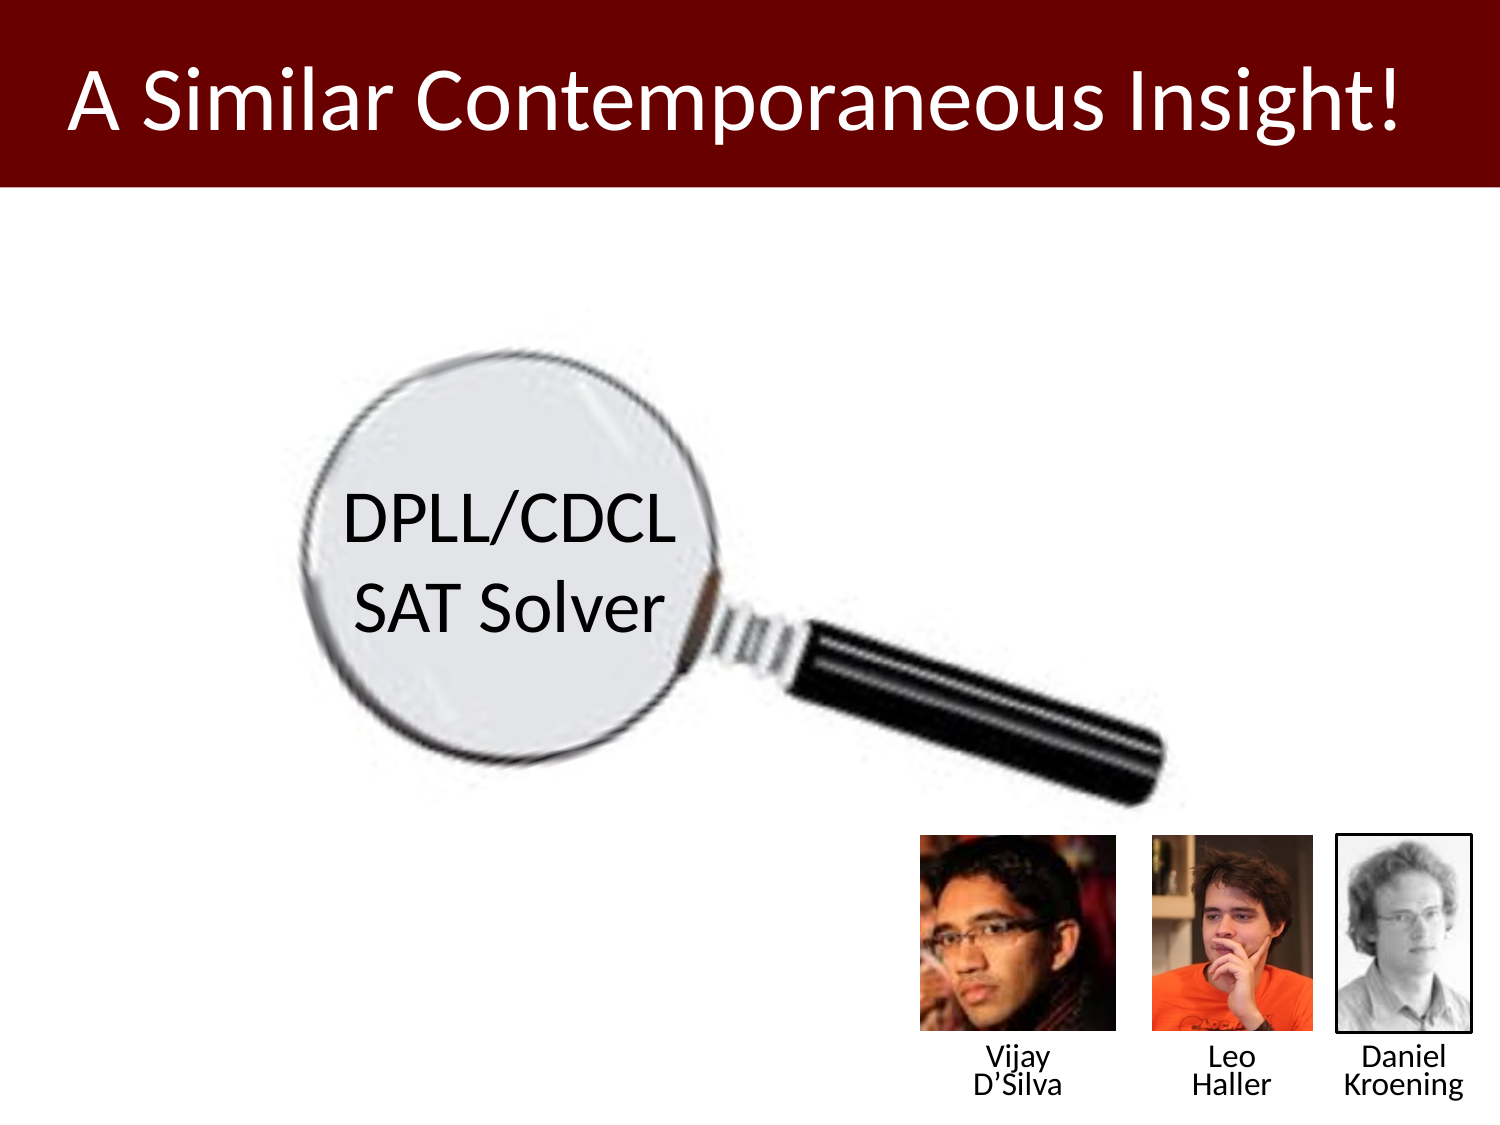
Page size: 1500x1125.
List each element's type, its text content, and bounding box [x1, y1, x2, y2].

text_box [1151, 835, 1313, 1111]
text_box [1327, 835, 1481, 1111]
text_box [920, 835, 1116, 1111]
title A Similar Contemporaneous Insight! [0, 0, 1500, 188]
picture [218, 188, 1197, 1098]
